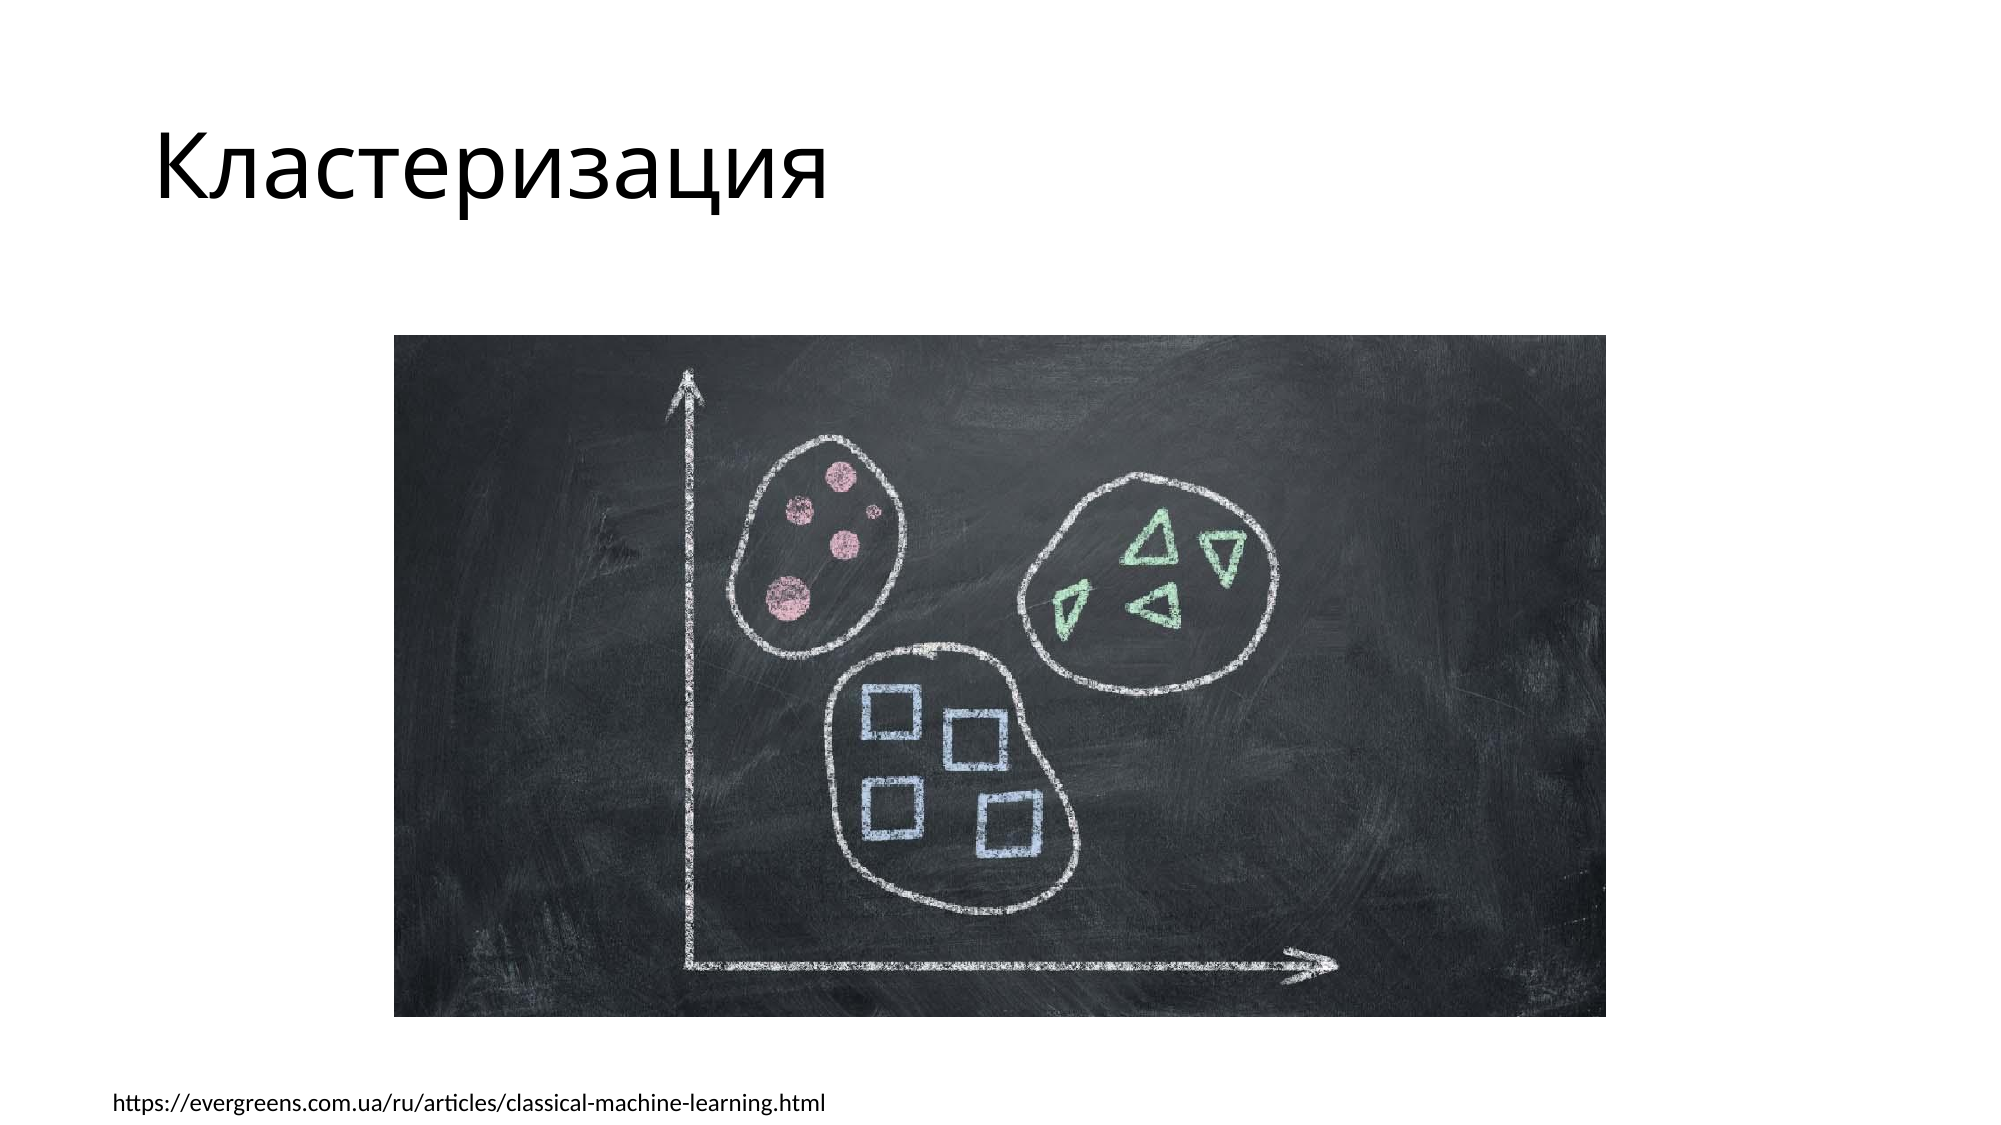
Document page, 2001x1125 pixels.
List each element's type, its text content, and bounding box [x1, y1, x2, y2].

text_box https://evergreens.com.ua/ru/articles/classical-machine-learning.html [97, 1079, 843, 1125]
picture [394, 335, 1606, 1017]
title Кластеризация [137, 59, 1863, 278]
